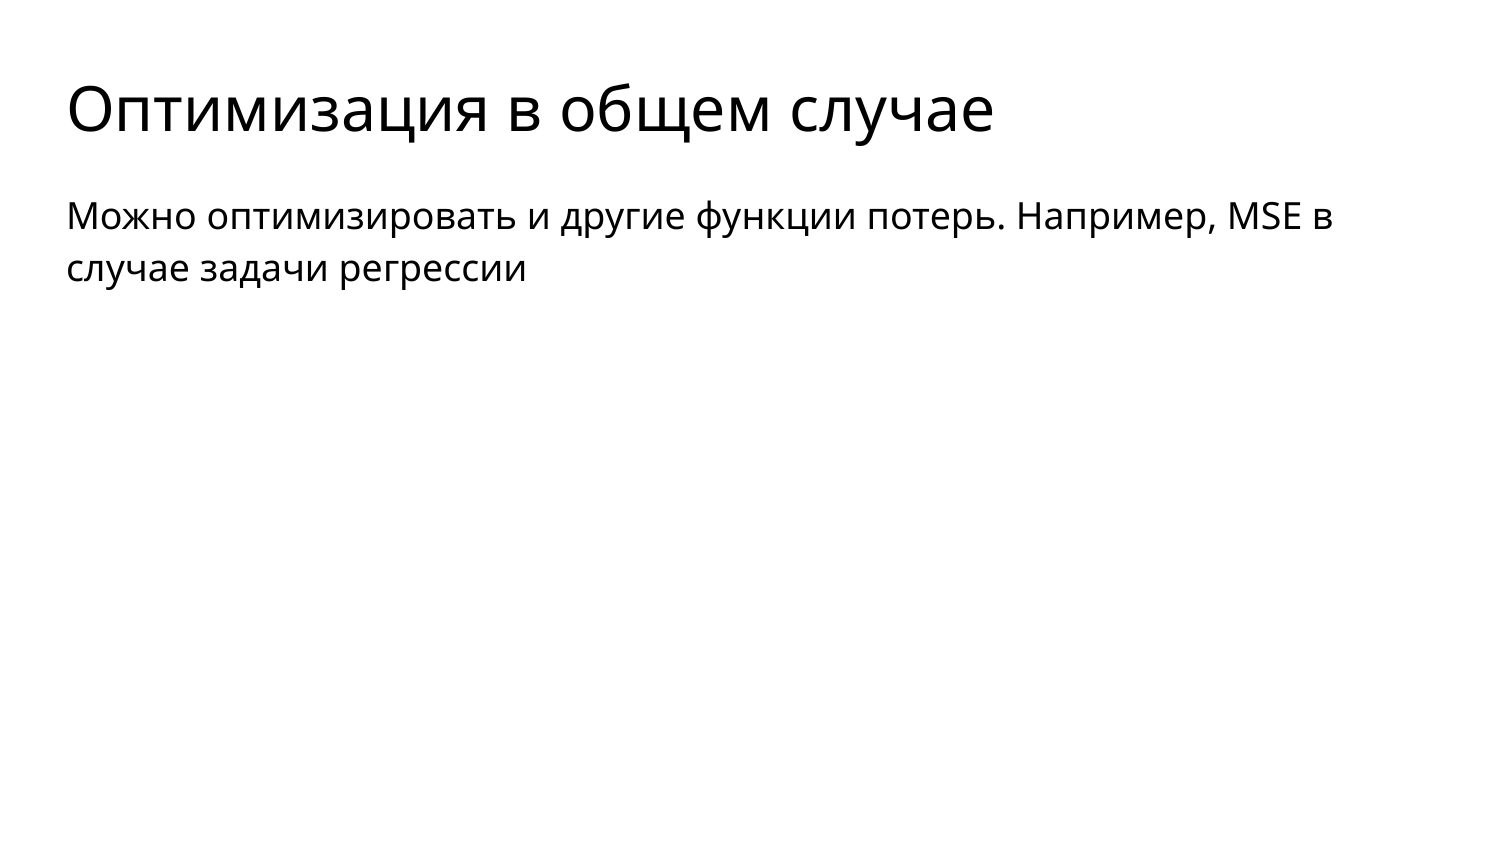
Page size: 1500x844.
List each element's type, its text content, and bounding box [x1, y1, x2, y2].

title Оптимизация в общем случае [51, 54, 1449, 149]
list Можно оптимизировать и другие функции потерь. Например, MSE в случае задачи регрессии [51, 170, 1449, 731]
